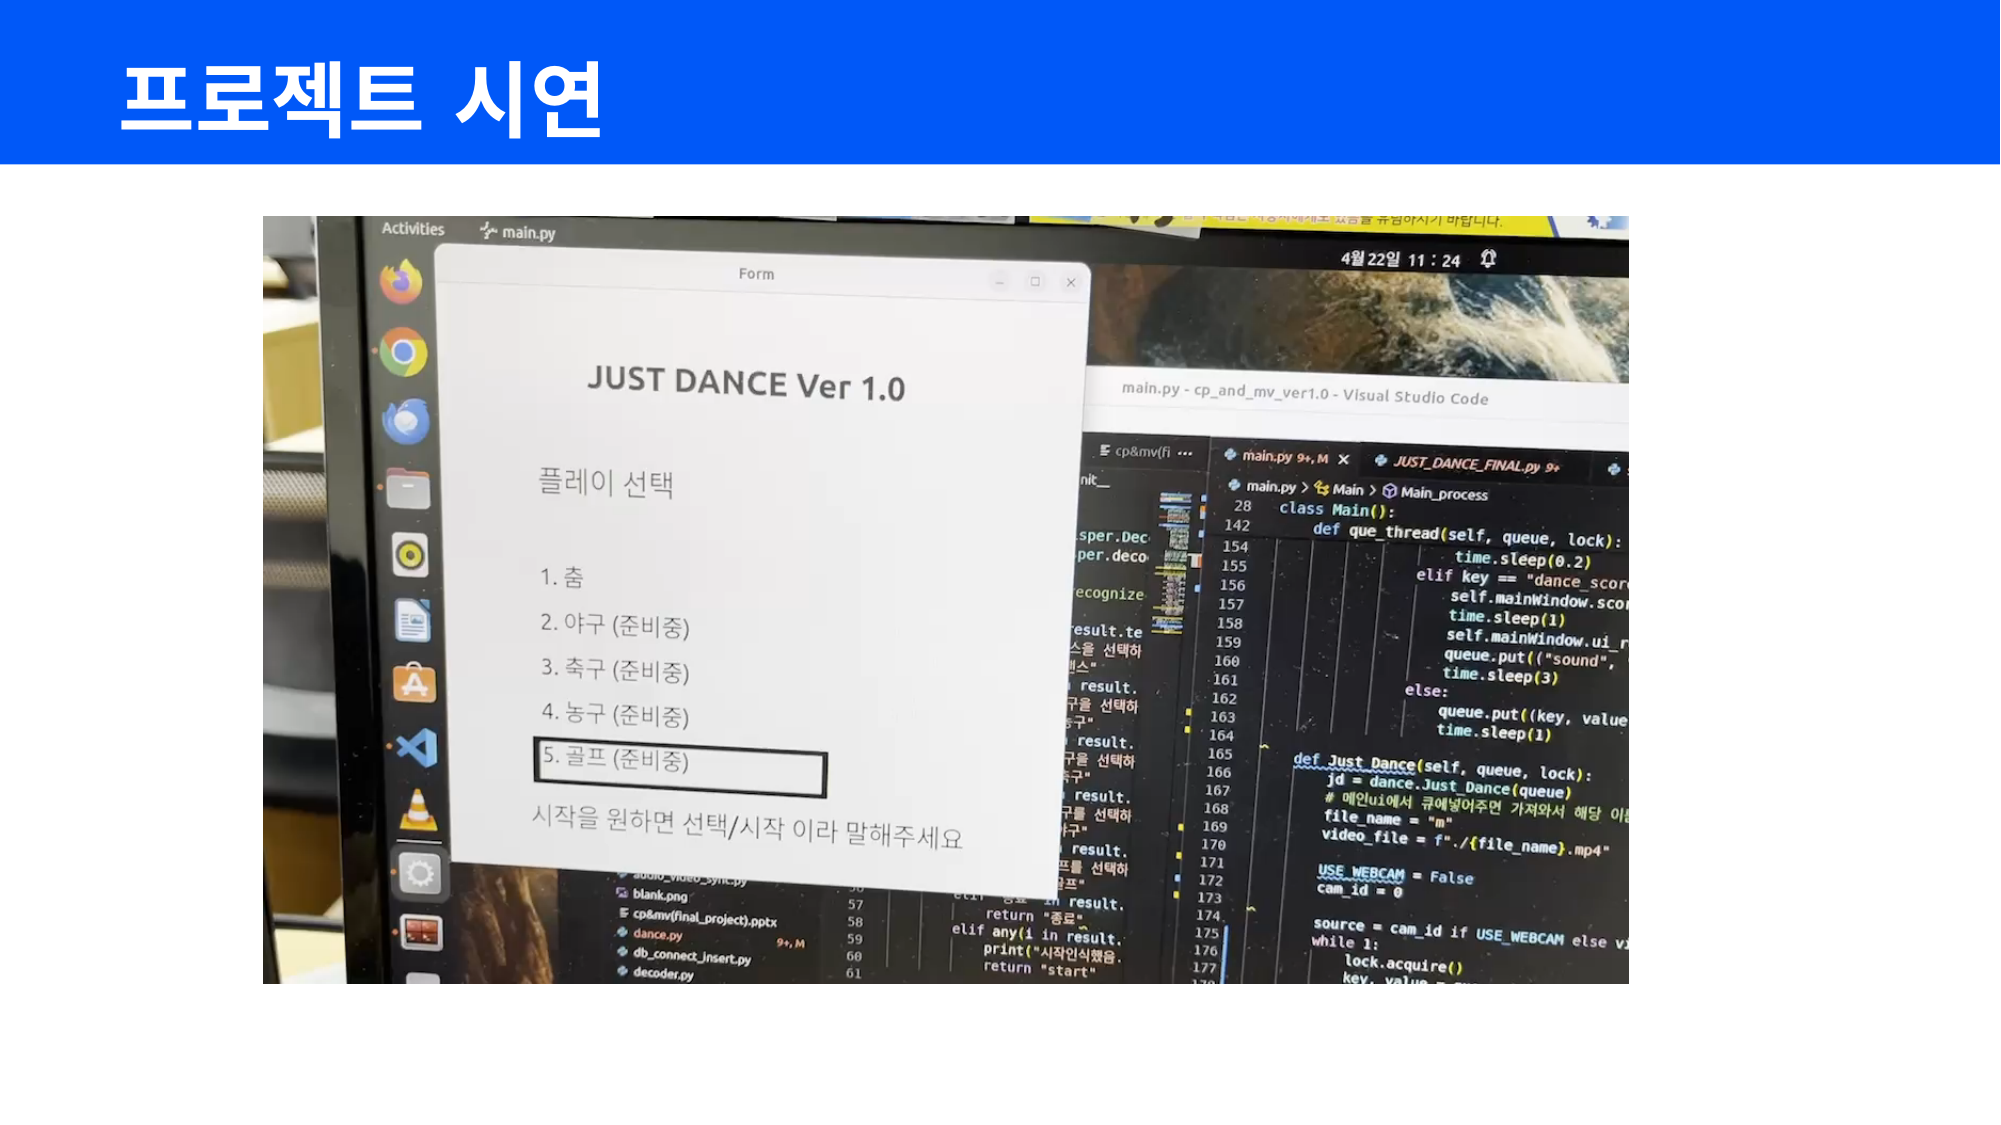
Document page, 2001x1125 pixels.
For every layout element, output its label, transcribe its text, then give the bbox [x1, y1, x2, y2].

text_box 프로젝트 시연 [104, 40, 1614, 156]
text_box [262, 215, 1631, 985]
